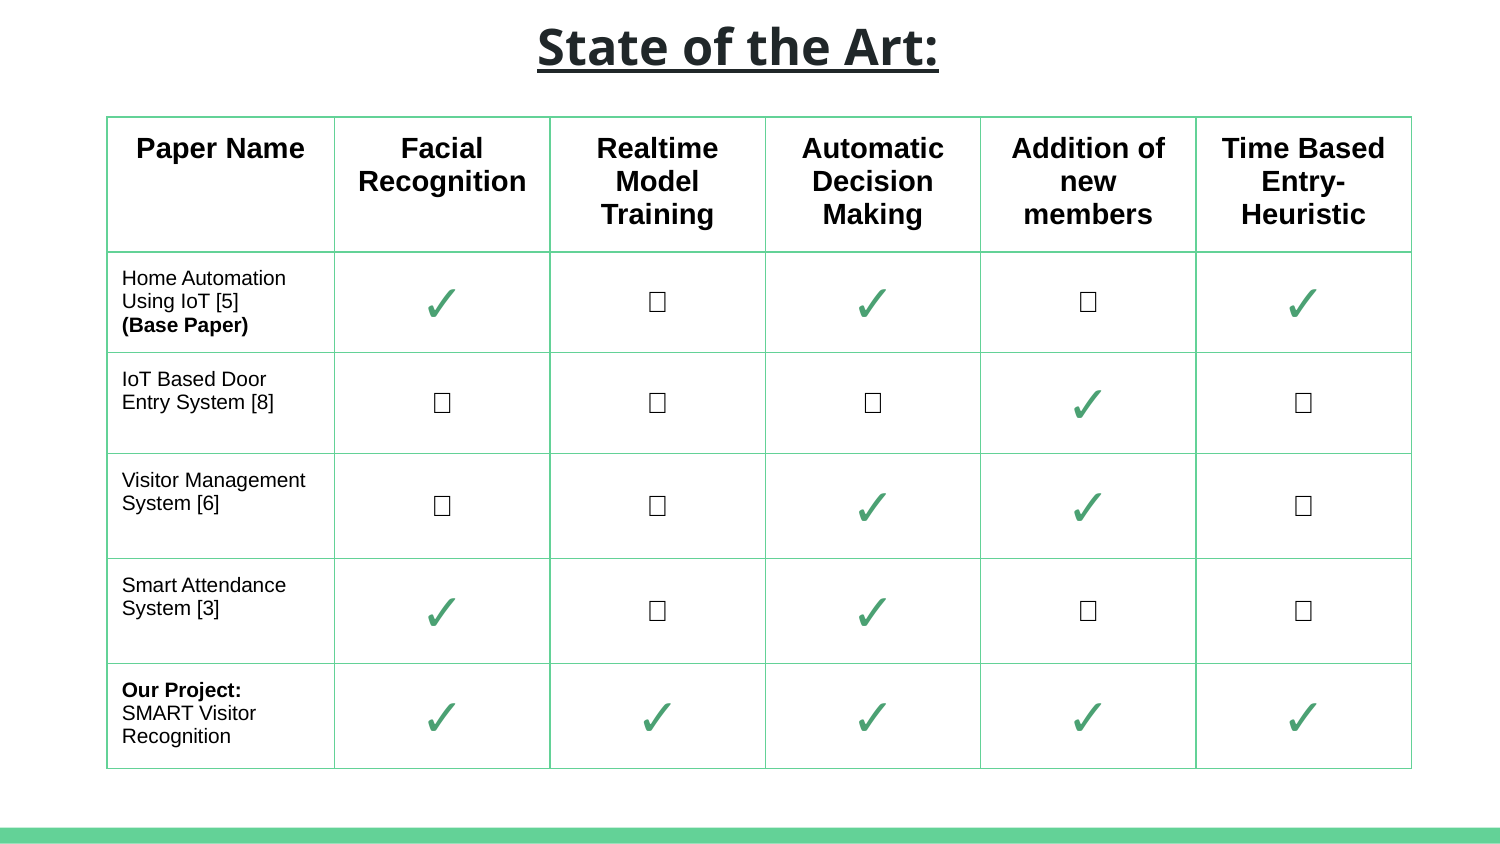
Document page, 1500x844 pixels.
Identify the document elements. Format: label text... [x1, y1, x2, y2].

table_header Automatic Decision Making [766, 118, 980, 251]
table_cell ❌ [551, 559, 765, 663]
table_cell Smart Attendance System [3] [108, 559, 334, 663]
table_header Paper Name [108, 118, 334, 251]
title State of the Art: [39, 0, 1438, 94]
table_cell ❌ [335, 454, 549, 558]
table_cell ✓ [551, 664, 765, 768]
table_cell ❌ [551, 454, 765, 558]
table_cell ✓ [766, 253, 980, 352]
table_cell ❌ [551, 253, 765, 352]
table_header Facial Recognition [335, 118, 549, 251]
table_cell ✓ [766, 454, 980, 558]
table_cell ✓ [1197, 253, 1411, 352]
table_cell ❌ [981, 253, 1195, 352]
table_cell Home Automation Using IoT [5] (Base Paper) [108, 253, 334, 352]
table_cell ❌ [551, 353, 765, 453]
table_cell ✓ [1197, 664, 1411, 768]
table_cell ❌ [981, 559, 1195, 663]
table_header Addition of new members [981, 118, 1195, 251]
table_header Time Based Entry-Heuristic [1197, 118, 1411, 251]
table_cell ❌ [1197, 559, 1411, 663]
table_cell ❌ [1197, 454, 1411, 558]
table_cell ✓ [335, 559, 549, 663]
table_cell ✓ [766, 664, 980, 768]
table_cell ❌ [766, 353, 980, 453]
table_cell IoT Based Door Entry System [8] [108, 353, 334, 453]
table_cell ❌ [335, 353, 549, 453]
table_header Realtime Model Training [551, 118, 765, 251]
table_cell ❌ [1197, 353, 1411, 453]
table_cell ✓ [766, 559, 980, 663]
table_cell ✓ [335, 664, 549, 768]
table_cell ✓ [335, 253, 549, 352]
table_cell ✓ [981, 454, 1195, 558]
table_cell ✓ [981, 353, 1195, 453]
table_cell Our Project: SMART Visitor Recognition [108, 664, 334, 768]
table_cell ✓ [981, 664, 1195, 768]
table_cell Visitor Management System [6] [108, 454, 334, 558]
